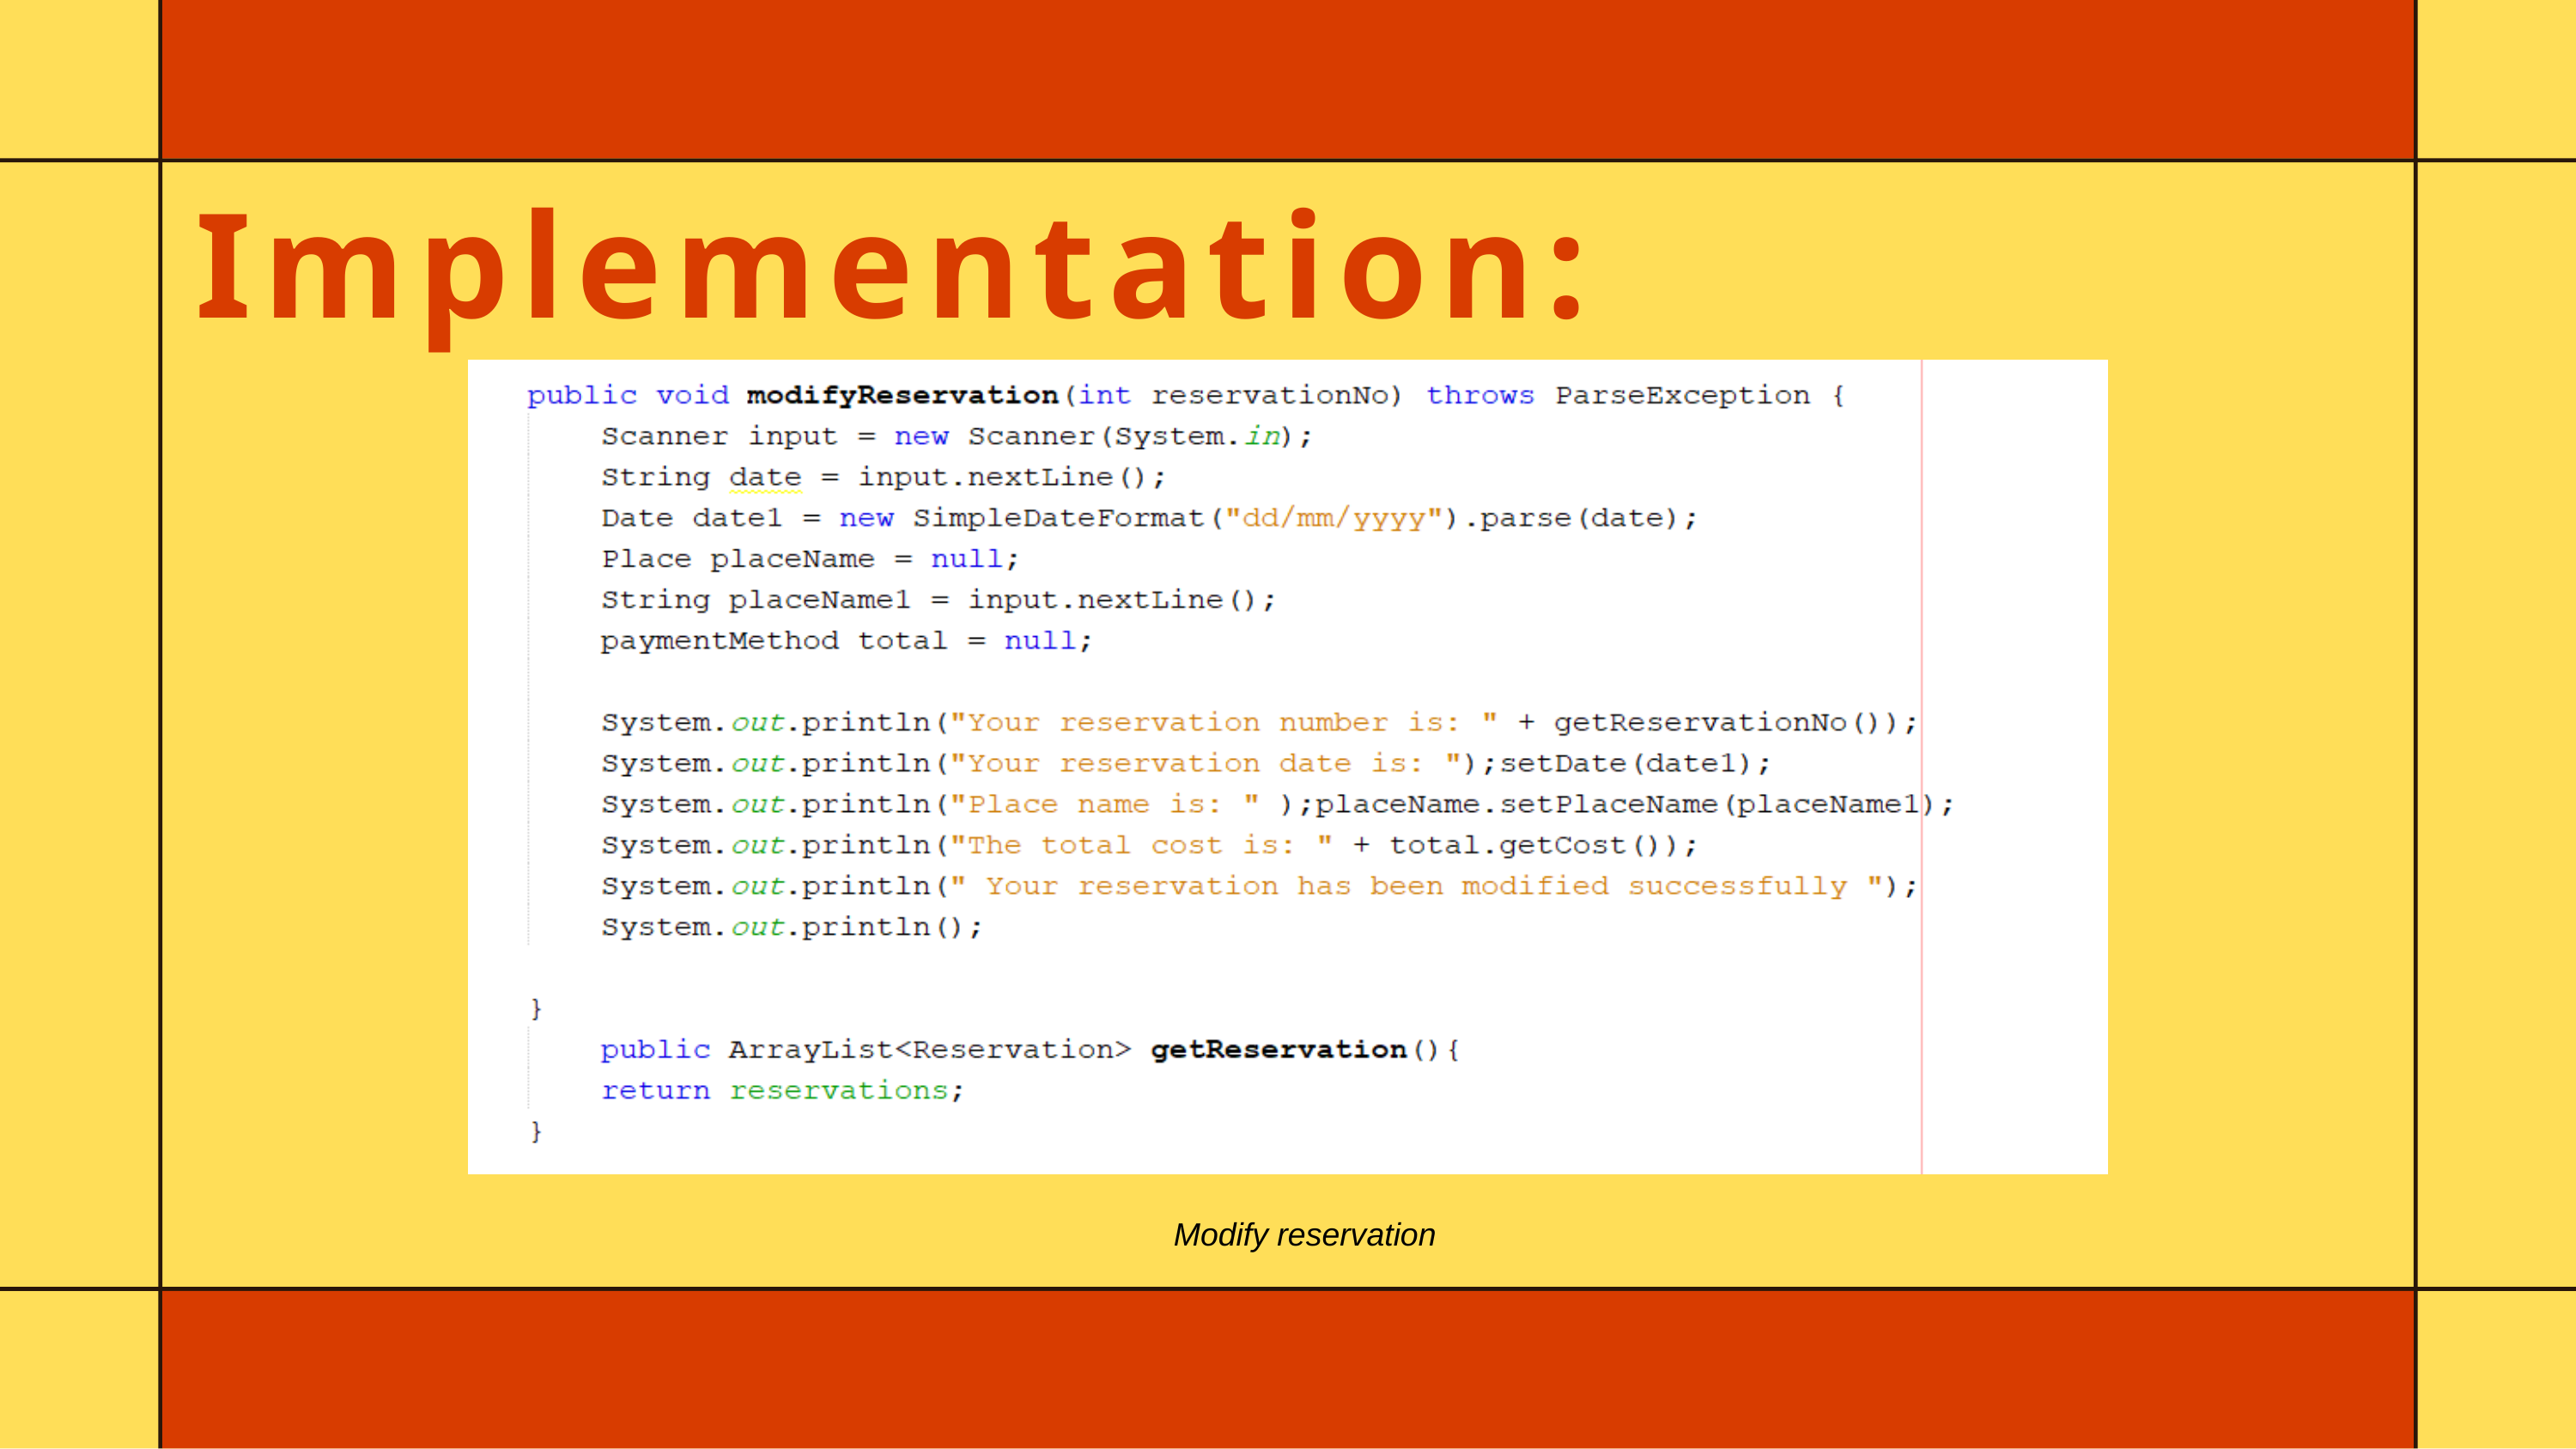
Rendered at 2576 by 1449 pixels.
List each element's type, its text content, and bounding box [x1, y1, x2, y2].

title Implementation: [193, 171, 1653, 415]
picture [467, 360, 2109, 1174]
text_box [162, 1290, 2414, 1449]
text_box [162, 0, 2414, 159]
text_box Modify reservation [1161, 1207, 1458, 1258]
